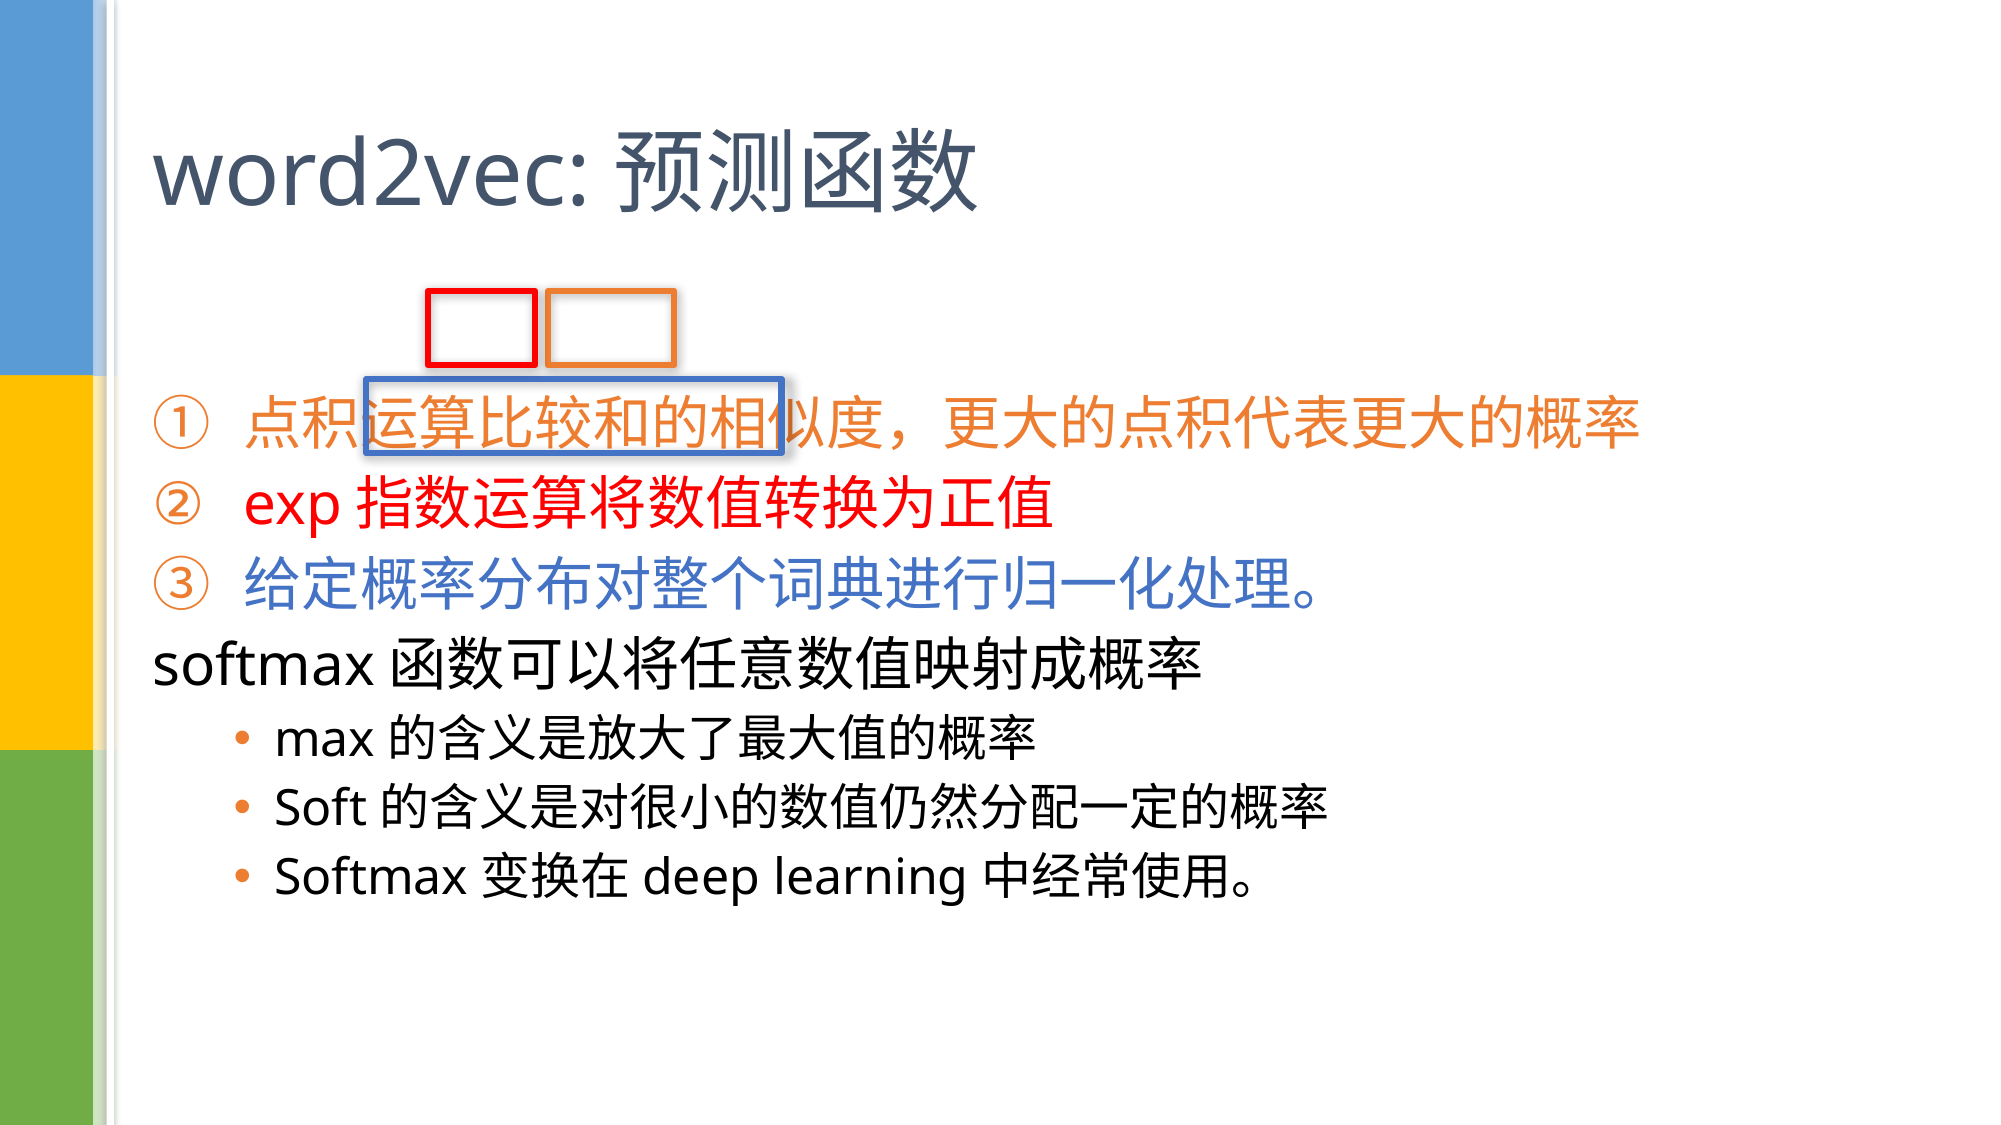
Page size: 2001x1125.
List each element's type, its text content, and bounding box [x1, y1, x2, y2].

text_box [427, 290, 536, 366]
text_box [547, 290, 675, 366]
title word2vec:预测函数 [137, 59, 1863, 278]
text_box [365, 378, 783, 454]
